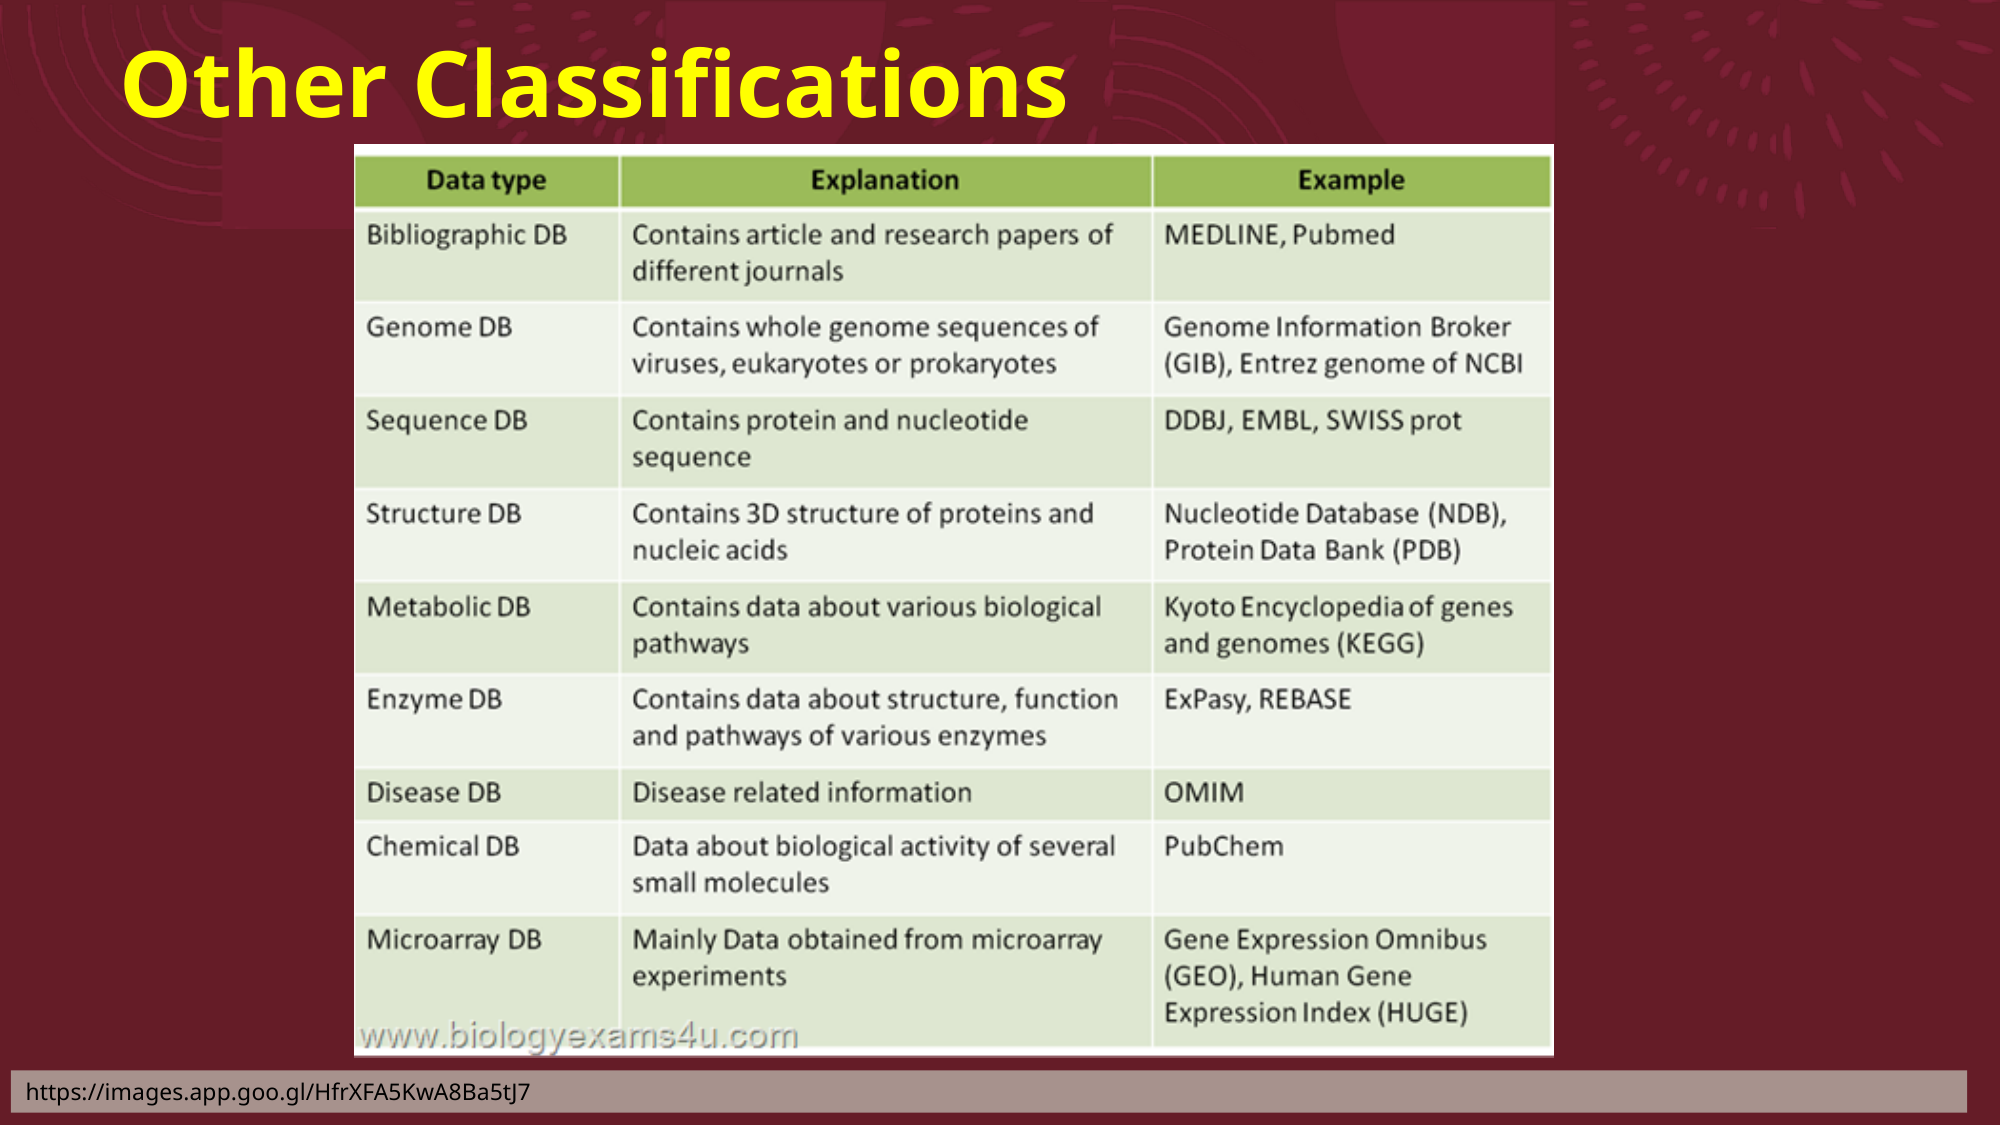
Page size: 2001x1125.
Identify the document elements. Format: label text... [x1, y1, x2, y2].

title Other Classifications [104, 5, 1830, 156]
picture [354, 144, 1554, 1058]
text_box https://images.app.goo.gl/HfrXFA5KwA8Ba5tJ7 [10, 1070, 1968, 1113]
